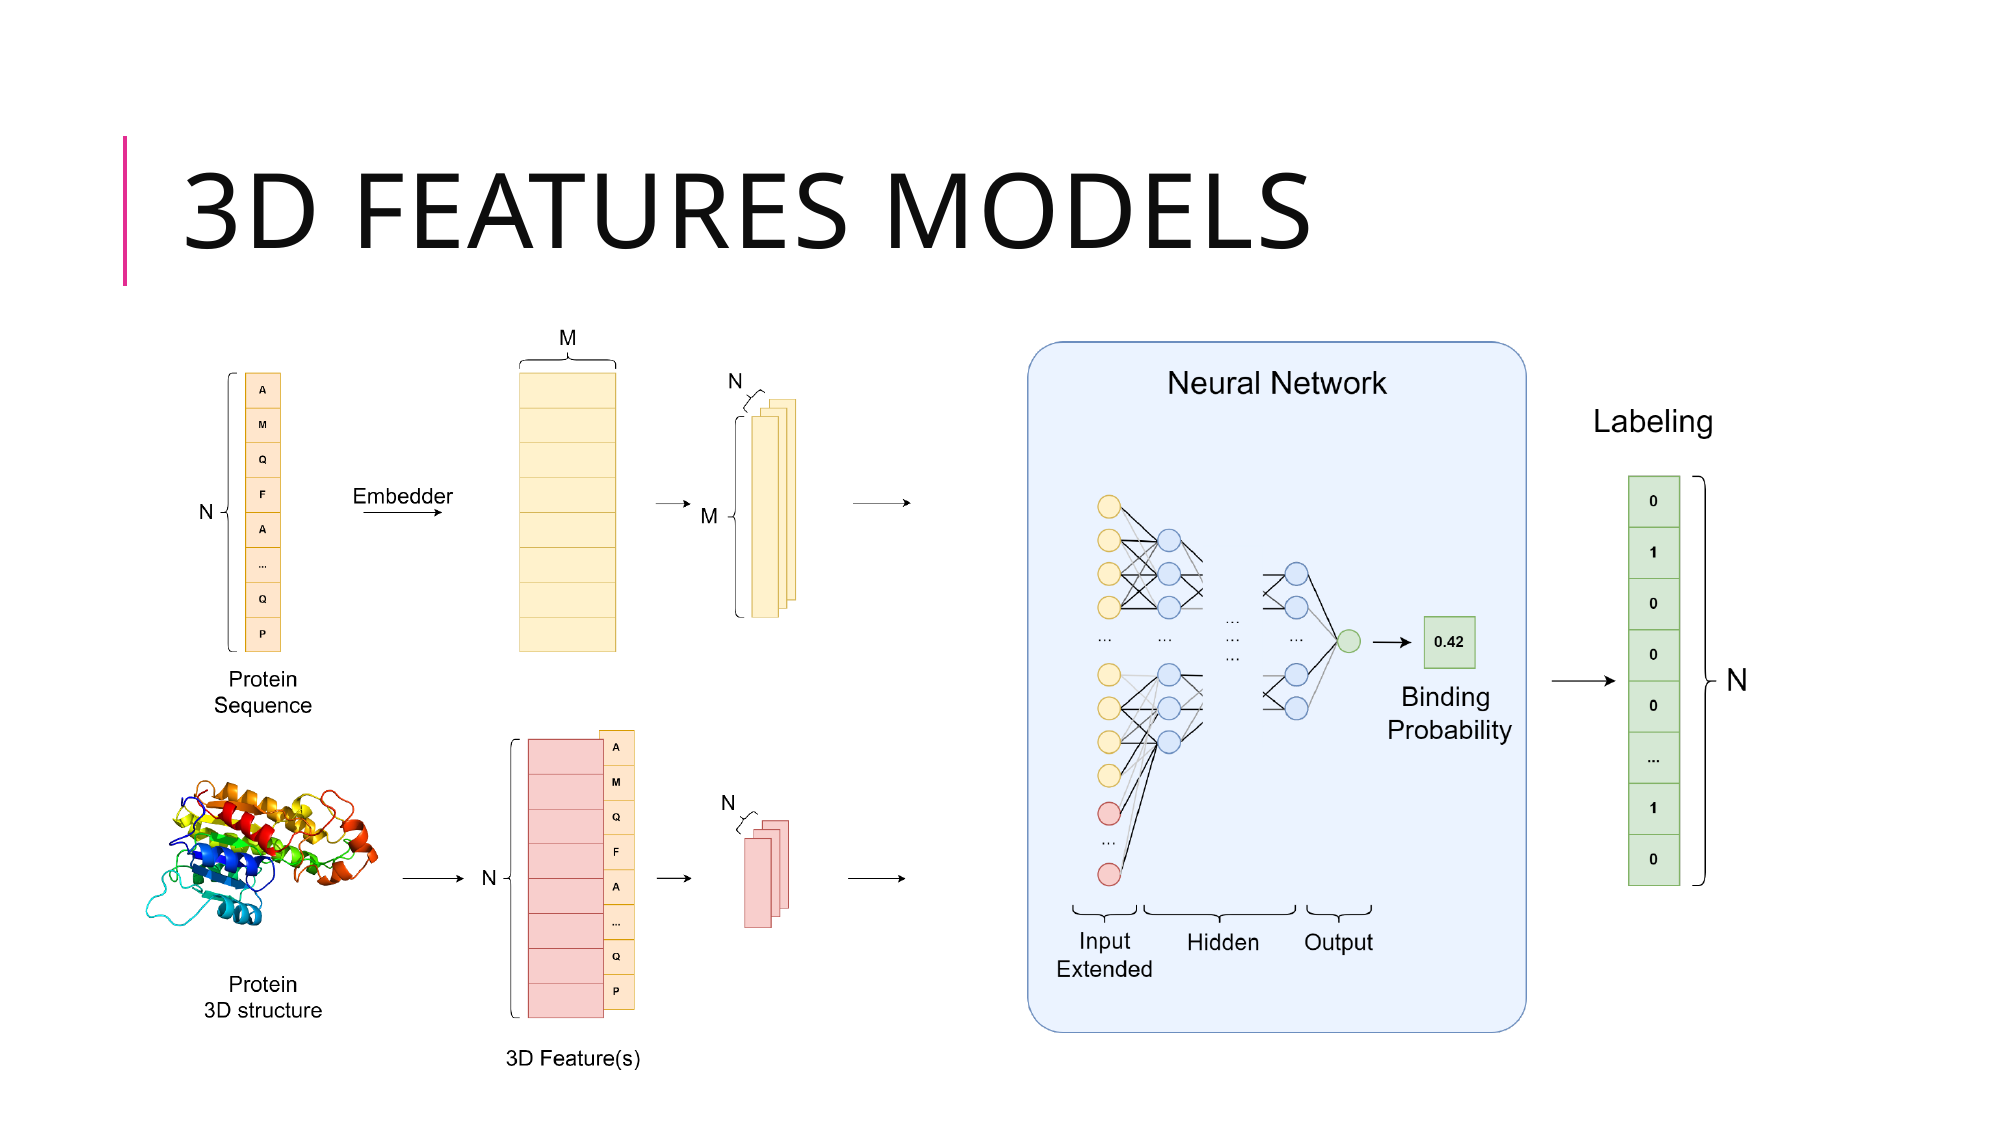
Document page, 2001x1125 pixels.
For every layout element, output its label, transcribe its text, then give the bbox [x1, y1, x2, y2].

picture [993, 341, 1763, 1033]
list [140, 319, 918, 1074]
title 3D Features Models [168, 96, 1763, 342]
